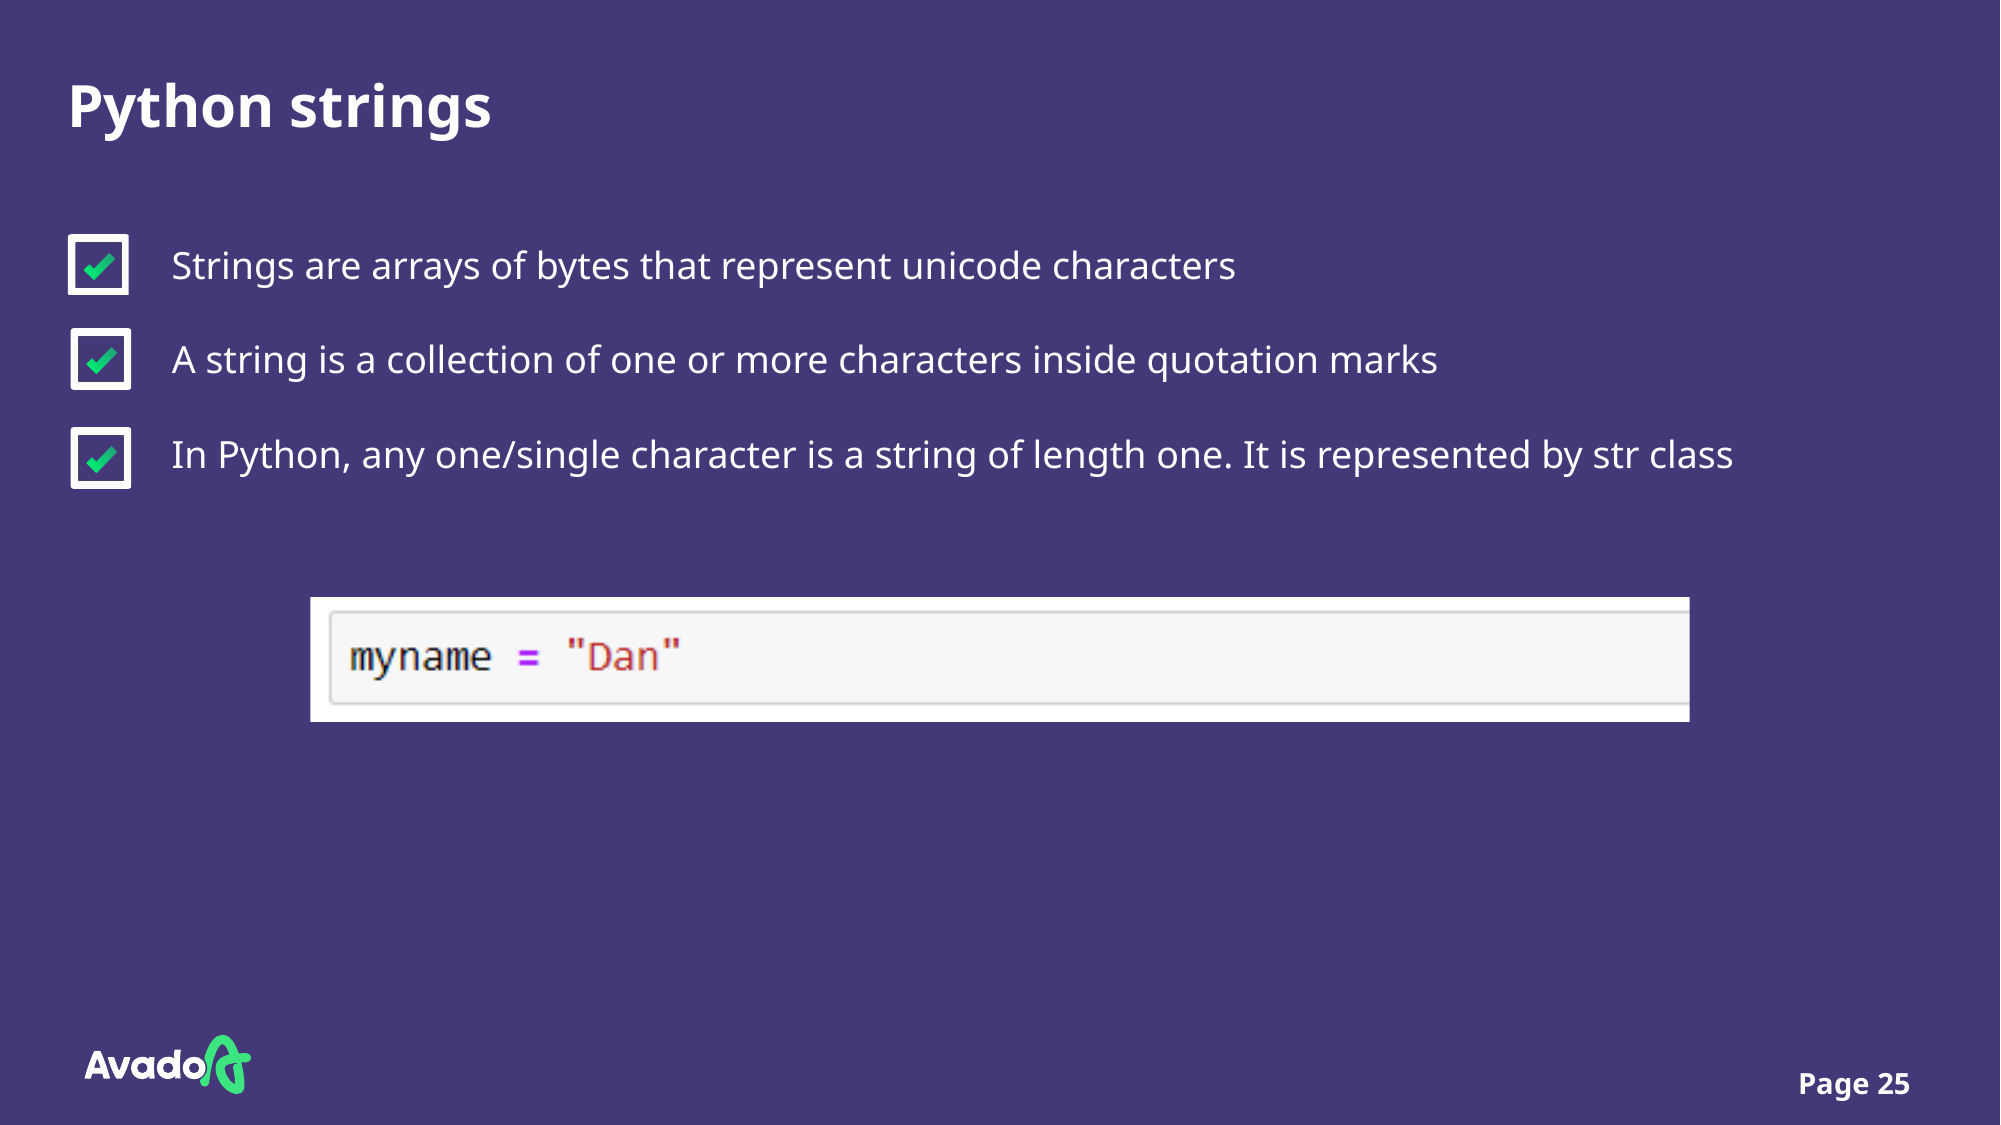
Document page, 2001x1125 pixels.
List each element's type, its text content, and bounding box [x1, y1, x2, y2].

picture [70, 328, 132, 390]
title Python strings [52, 69, 1884, 166]
picture [67, 234, 129, 295]
picture [70, 427, 132, 489]
text_box Strings are arrays of bytes that represent unicode characters [156, 240, 1957, 301]
text_box In Python, any one/single character is a string of length one. It is represented by str class [156, 423, 1884, 484]
text_box Page 25 [1783, 1057, 2000, 1125]
picture [310, 597, 1690, 722]
text_box A string is a collection of one or more characters inside quotation marks [157, 328, 1932, 389]
